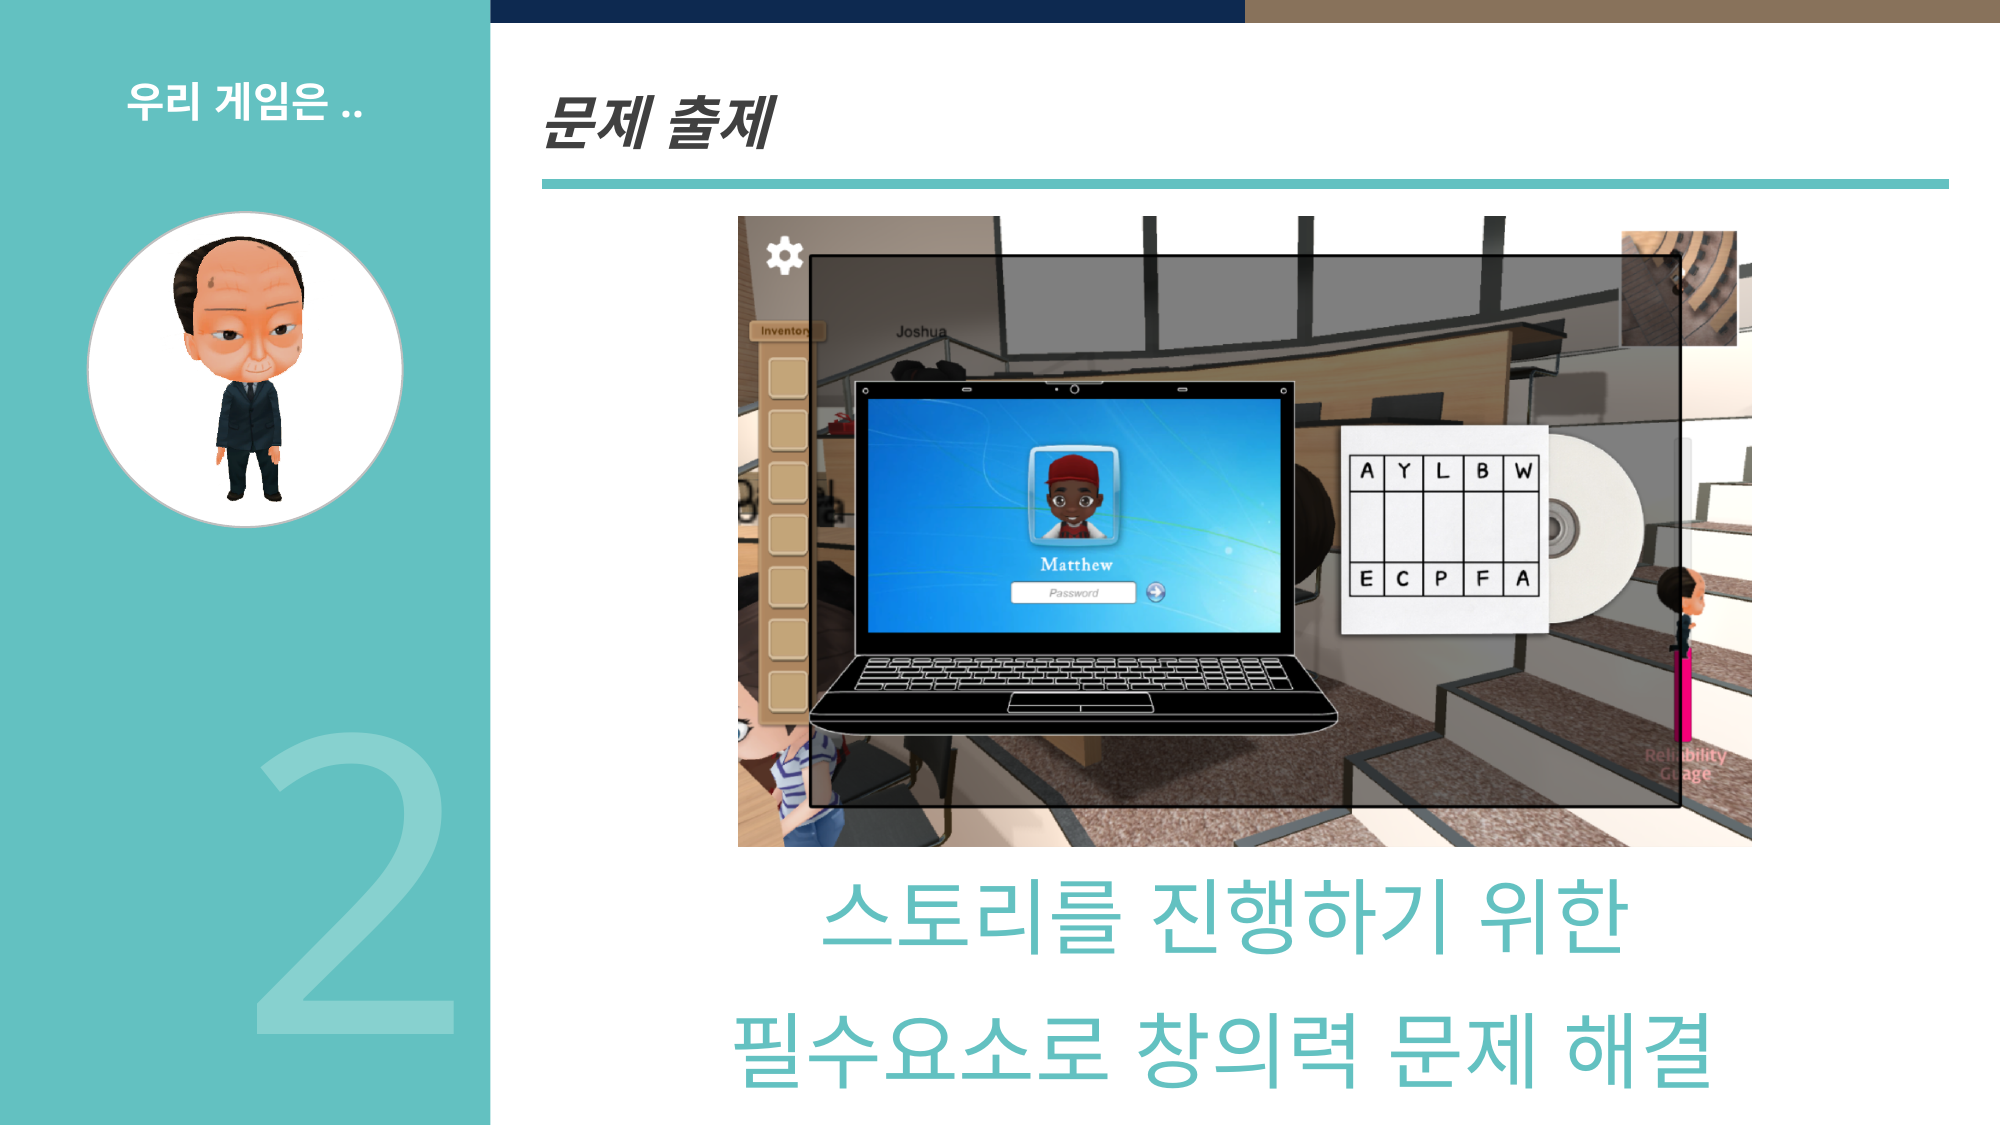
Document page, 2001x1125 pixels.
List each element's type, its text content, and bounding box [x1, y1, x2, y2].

text_box [356, 256, 404, 483]
text_box 스토리를 진행하기 위한 [541, 793, 1909, 1039]
picture [738, 216, 1752, 847]
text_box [490, 0, 2000, 23]
picture [144, 217, 356, 531]
text_box 문제 출제 [525, 43, 1425, 164]
text_box 우리 게임은.. [23, 43, 467, 134]
text_box [86, 247, 144, 492]
text_box [202, 211, 288, 217]
text_box 2 [0, 0, 491, 1125]
text_box 필수요소로 창의력 문제 해결 [540, 926, 1907, 1125]
